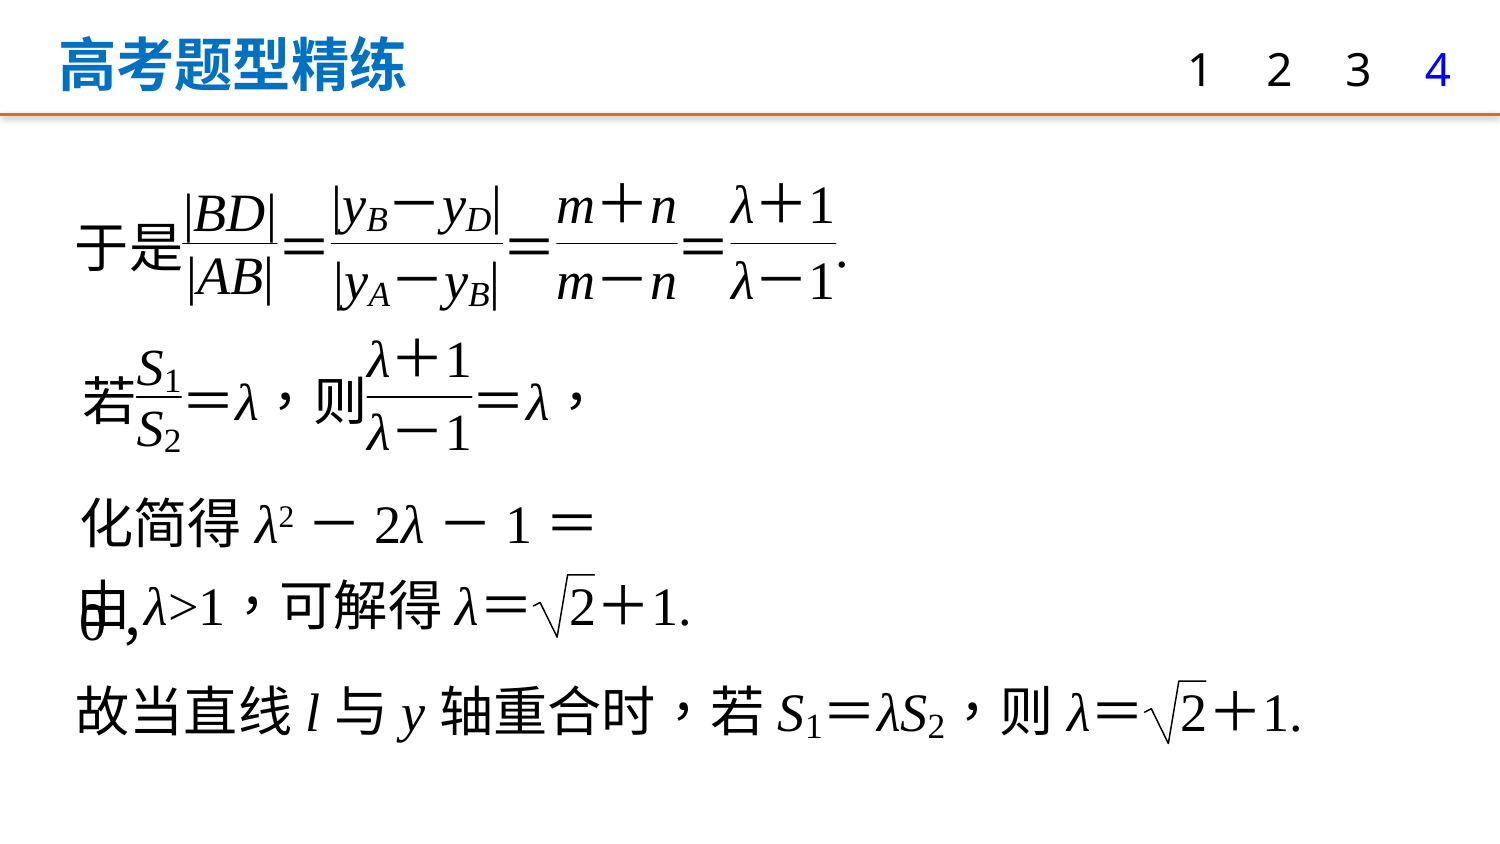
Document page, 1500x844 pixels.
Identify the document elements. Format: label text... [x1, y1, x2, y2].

text_box 1 [1165, 36, 1235, 106]
text_box 2 [1244, 36, 1315, 106]
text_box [82, 323, 1138, 509]
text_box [75, 675, 1365, 804]
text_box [74, 167, 1130, 360]
text_box 高考题型精练 [43, 20, 423, 105]
text_box 4 [1403, 36, 1473, 106]
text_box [76, 569, 1132, 674]
text_box 化简得λ2－2λ－1＝0， [64, 449, 619, 562]
text_box 3 [1323, 36, 1394, 106]
